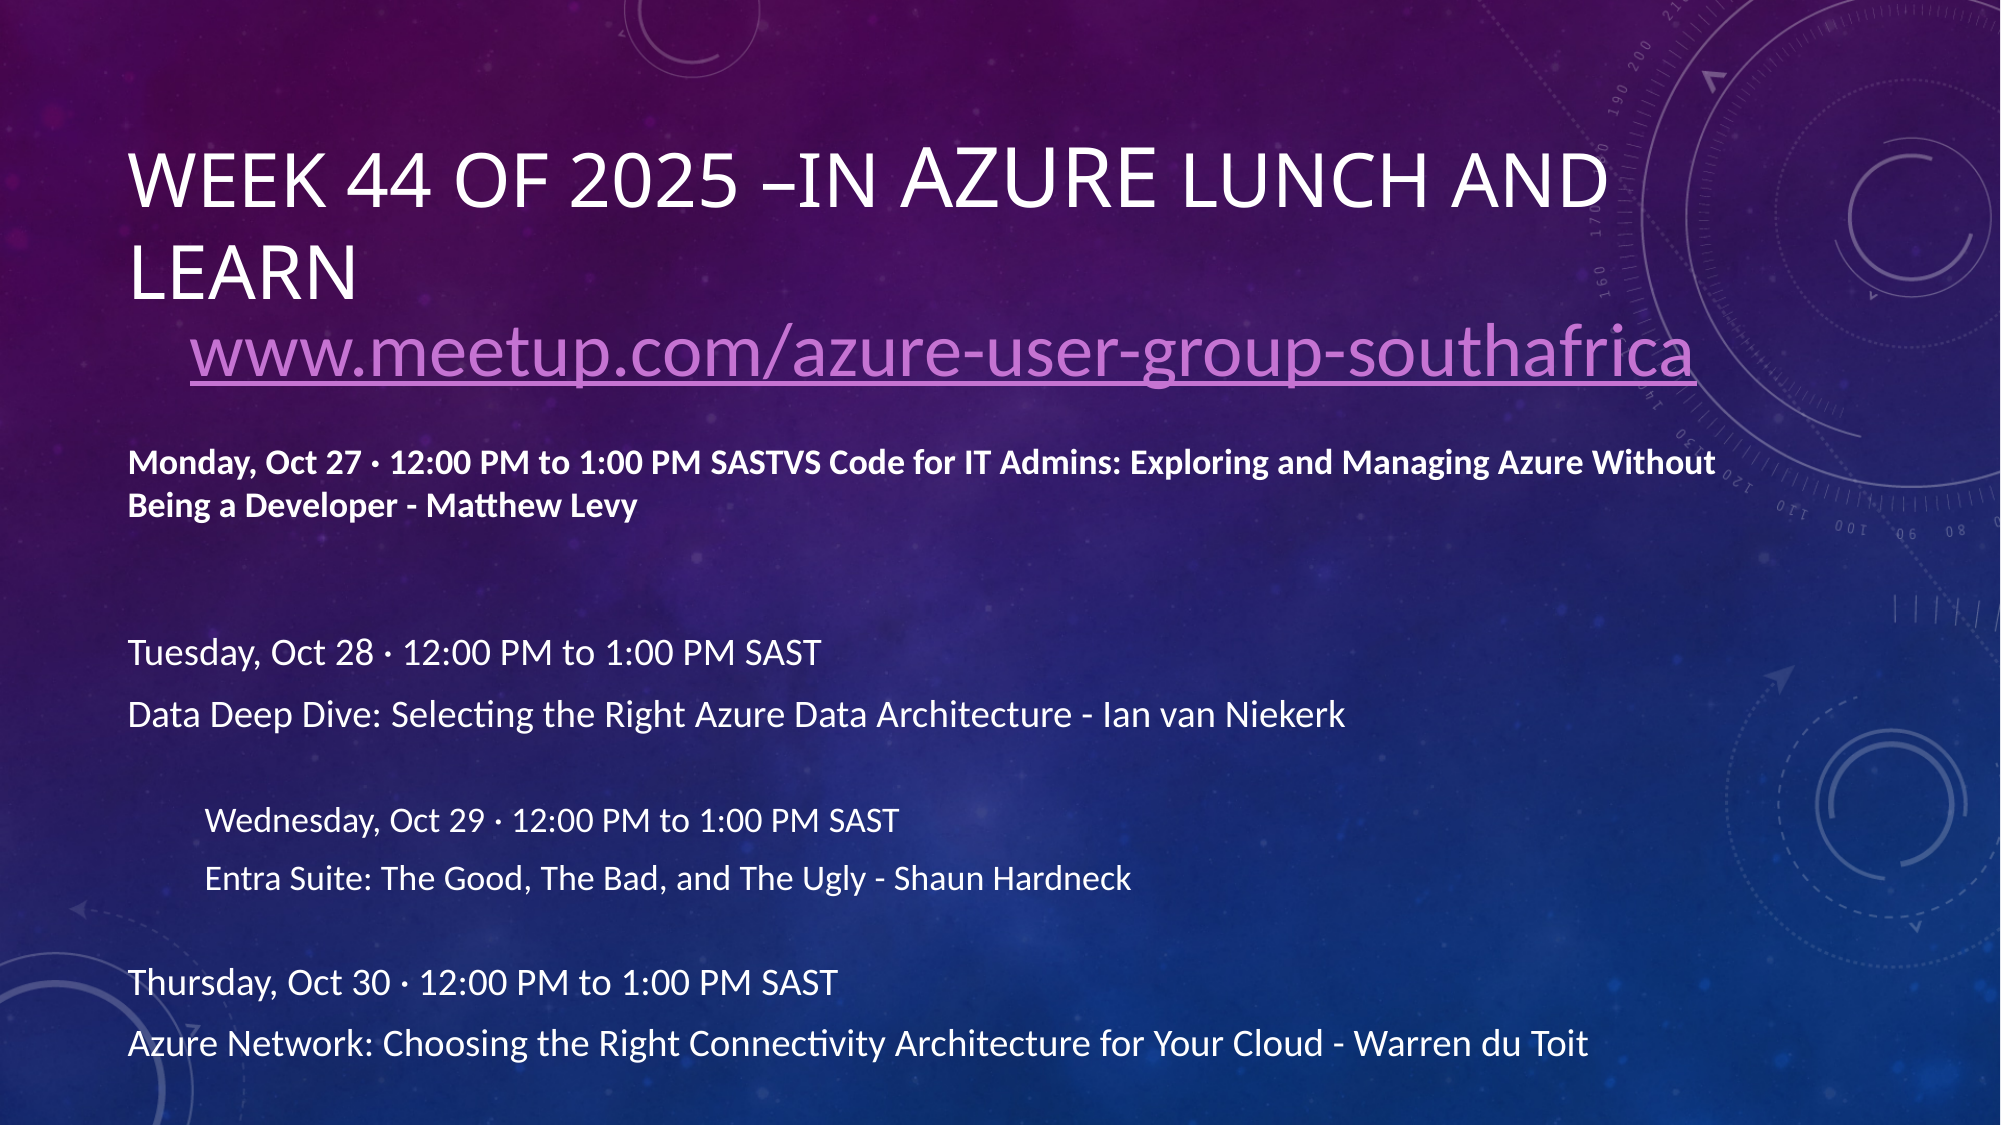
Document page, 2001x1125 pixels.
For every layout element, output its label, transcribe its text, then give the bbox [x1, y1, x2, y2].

picture [0, 0, 2001, 1125]
title Week 44 of 2025 –in Azure Lunch and learn [112, 99, 1775, 292]
list www.meetup.com/azure-user-group-southafrica Monday, Oct 27 · 12:00 PM to 1:00 PM SASTVS Code for IT Admins: Exploring and Managing Azure Without Being a Developer - Matthew Levy Tuesday, Oct 28 · 12:00 PM to 1:00 PM SAST Data Deep Dive: Selecting the Right Azure Data Architecture - Ian van Niekerk Wednesday, Oct 29 · 12:00 PM to 1:00 PM SAST Entra Suite: The Good, The Bad, and The Ugly - Shaun Hardneck Thursday, Oct 30 · 12:00 PM to 1:00 PM SAST Azure Network: Choosing the Right Connectivity Architecture for Your Cloud - Warren du Toit [112, 292, 1775, 1082]
